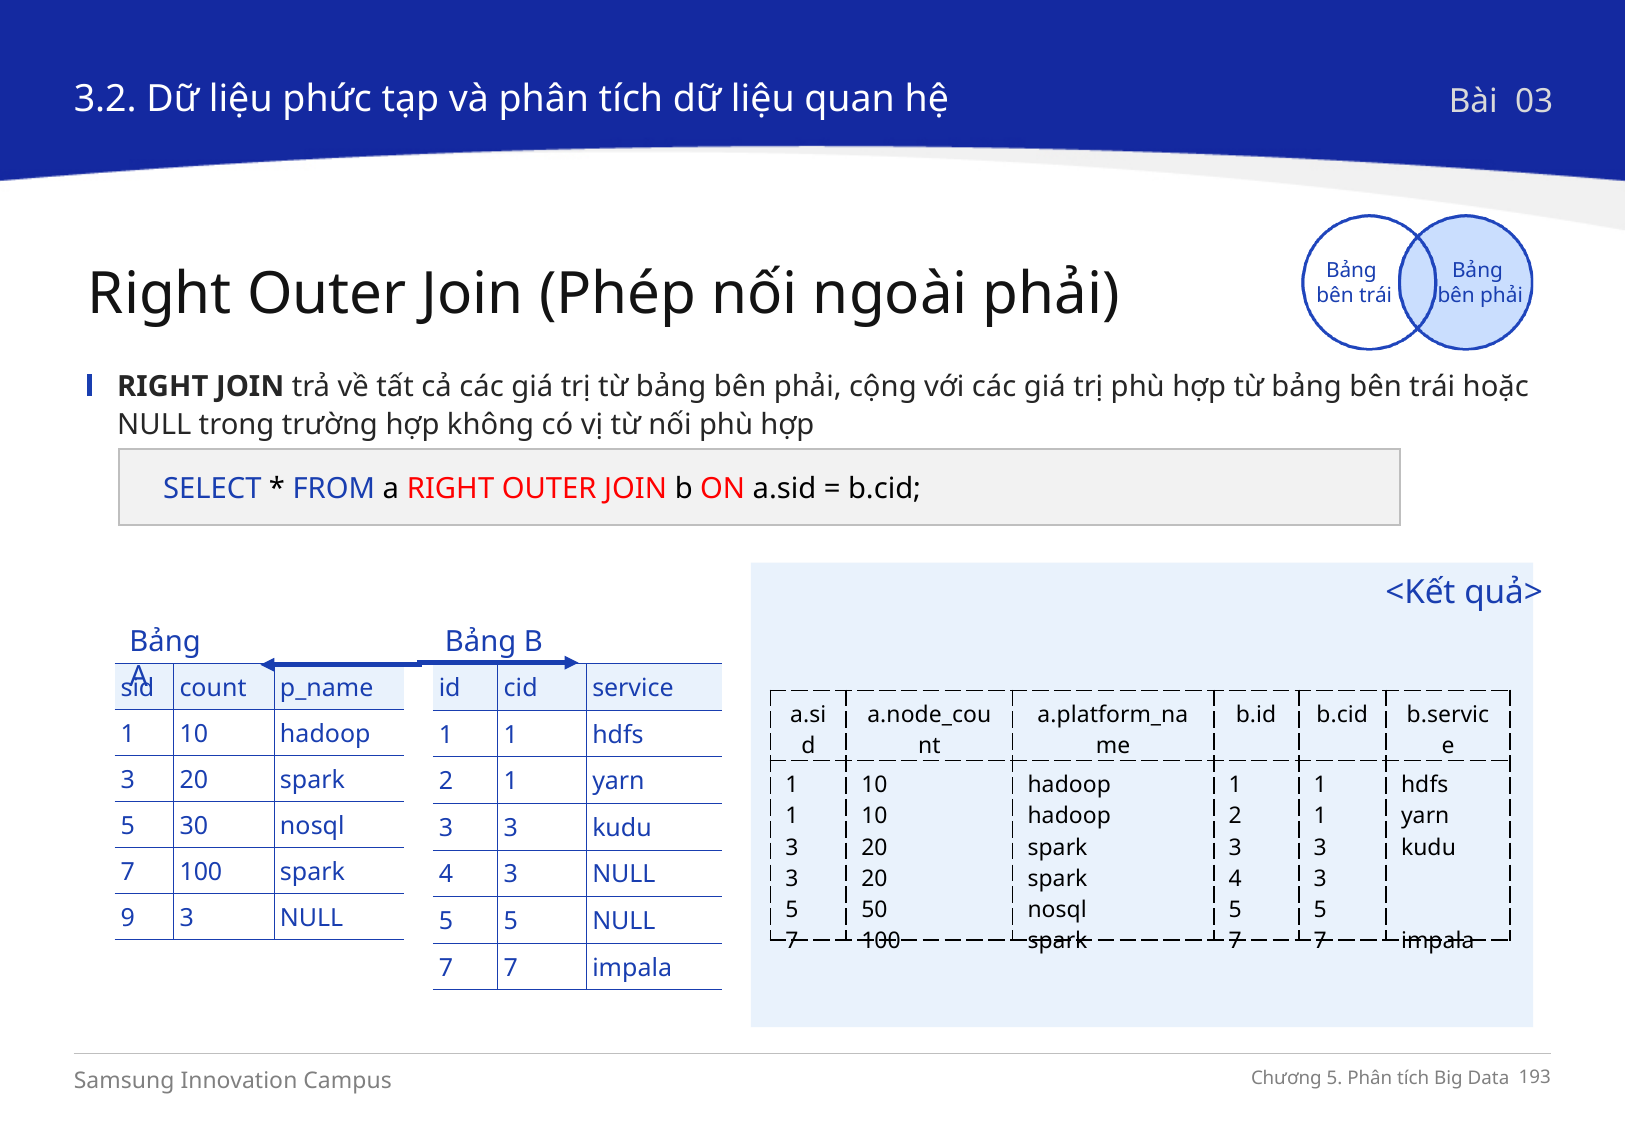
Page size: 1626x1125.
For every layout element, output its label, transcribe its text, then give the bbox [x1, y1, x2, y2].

table_header count [174, 664, 274, 709]
text_box SELECT * FROM a RIGHT OUTER JOIN b ON a.sid = b.cid; [118, 448, 1401, 526]
table_cell 100 [174, 848, 274, 893]
table_cell 1 [498, 757, 586, 803]
table_cell 9 [115, 894, 173, 939]
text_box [750, 562, 1551, 1028]
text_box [1301, 214, 1536, 351]
table_cell 7 [115, 848, 173, 893]
table_cell hdfs [587, 711, 722, 756]
table_cell NULL [587, 851, 722, 896]
table_cell 5 [498, 897, 586, 943]
table_cell 7 [498, 944, 586, 989]
text_box Bảng A [114, 615, 241, 700]
text_box Bảng B [430, 615, 558, 660]
list RIGHT JOIN trả về tất cả các giá trị từ bảng bên phải, cộng với các giá trị phù hợp từ bảng bên trái hoặc NULL trong trường hợp không có vị từ nối phù hợp [87, 365, 1531, 516]
table_cell 10 [174, 710, 274, 755]
table_cell 1 [115, 710, 173, 755]
list Bài 03 [1423, 79, 1554, 120]
table_header cid [498, 664, 586, 710]
list Right Outer Join (Phép nối ngoài phải) [87, 249, 1301, 331]
table_cell yarn [587, 757, 722, 803]
table_cell spark [275, 756, 404, 801]
table_cell 30 [174, 802, 274, 847]
table_cell 2 [433, 757, 497, 803]
table_cell 3 [174, 894, 274, 939]
picture [0, 0, 1625, 1125]
table_header p_name [275, 667, 404, 709]
table_cell 3 [498, 804, 586, 850]
table_cell 3 [498, 851, 586, 896]
table_cell spark [275, 848, 404, 893]
table_header service [587, 664, 722, 710]
table_cell 5 [115, 802, 173, 847]
table_cell 20 [174, 756, 274, 801]
table_cell 3 [115, 756, 173, 801]
table_cell 4 [433, 851, 497, 896]
table_cell nosql [275, 802, 404, 847]
table_cell 7 [433, 944, 497, 989]
table_header id [433, 665, 497, 710]
table_cell 5 [433, 897, 497, 943]
table_cell NULL [587, 897, 722, 943]
table_header sid [115, 700, 173, 709]
table_cell NULL [275, 894, 404, 939]
list 3.2. Dữ liệu phức tạp và phân tích dữ liệu quan hệ [73, 73, 1396, 119]
table_cell impala [587, 944, 722, 989]
table_cell 3 [433, 804, 497, 850]
table_cell 1 [498, 711, 586, 756]
table_cell kudu [587, 804, 722, 850]
table_cell 1 [433, 711, 497, 756]
table_cell hadoop [275, 710, 404, 755]
